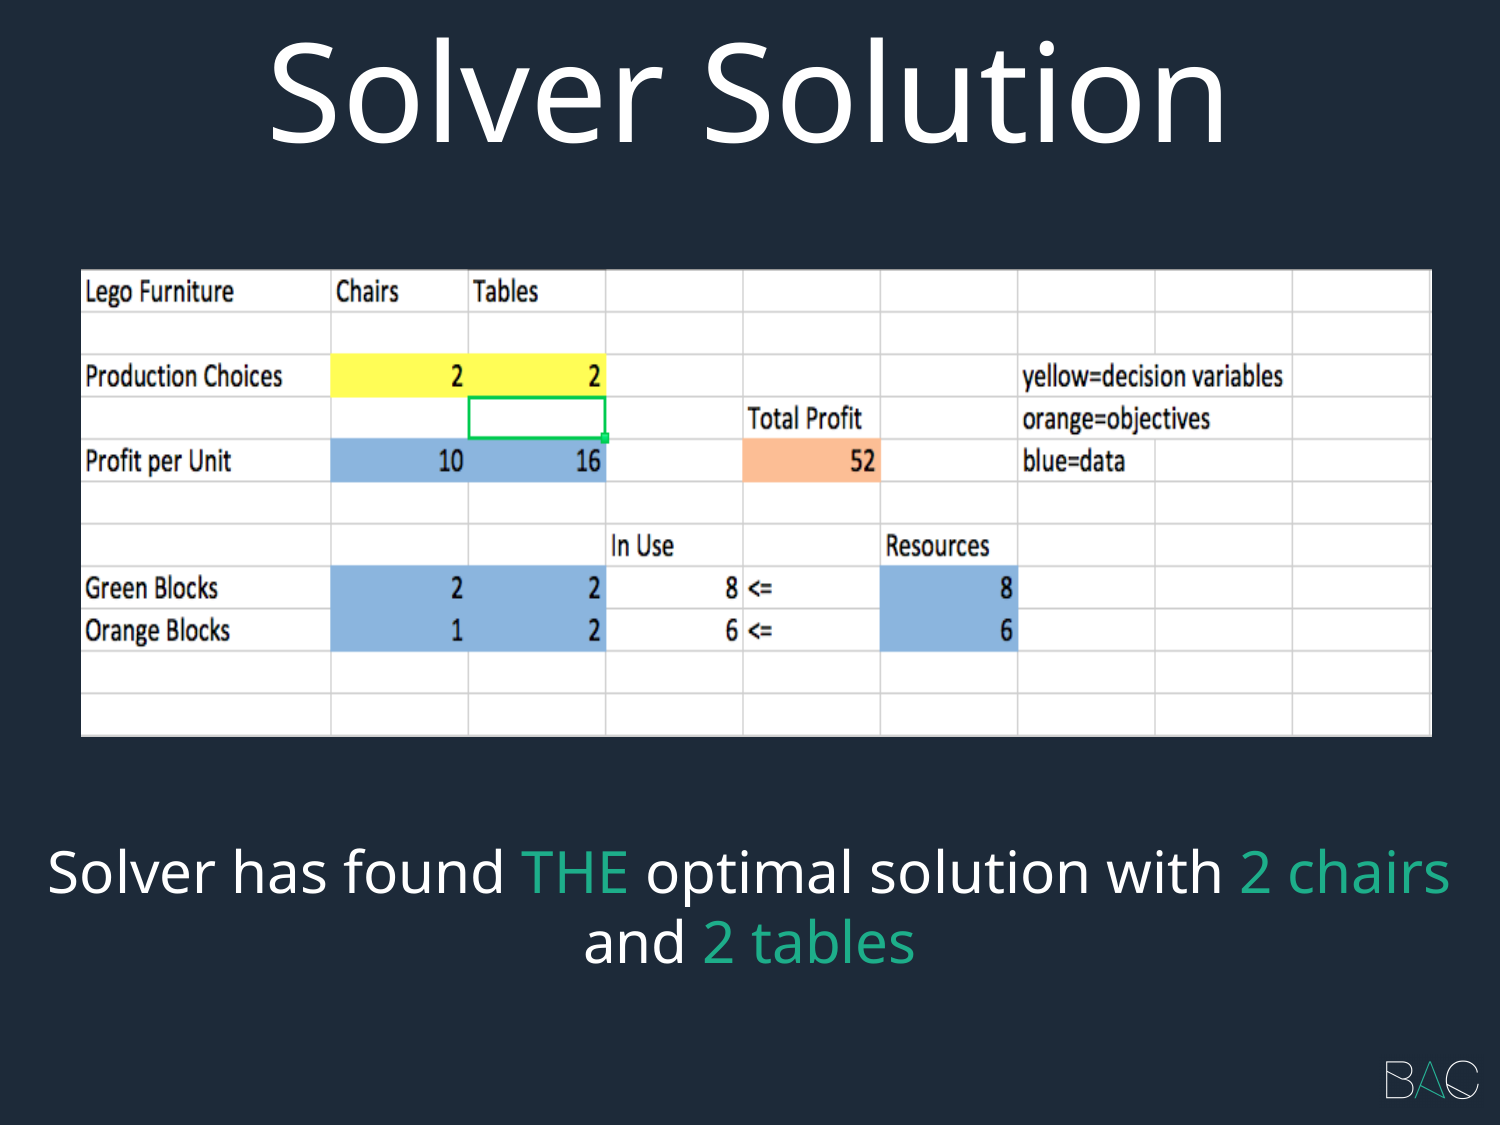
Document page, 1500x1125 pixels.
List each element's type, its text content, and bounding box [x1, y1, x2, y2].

text_box Solver has found THE optimal solution with 2 chairs and 2 tables [0, 827, 1500, 983]
picture [81, 269, 1432, 737]
picture [1379, 1054, 1484, 1108]
text_box Solver Solution [0, 0, 1500, 178]
